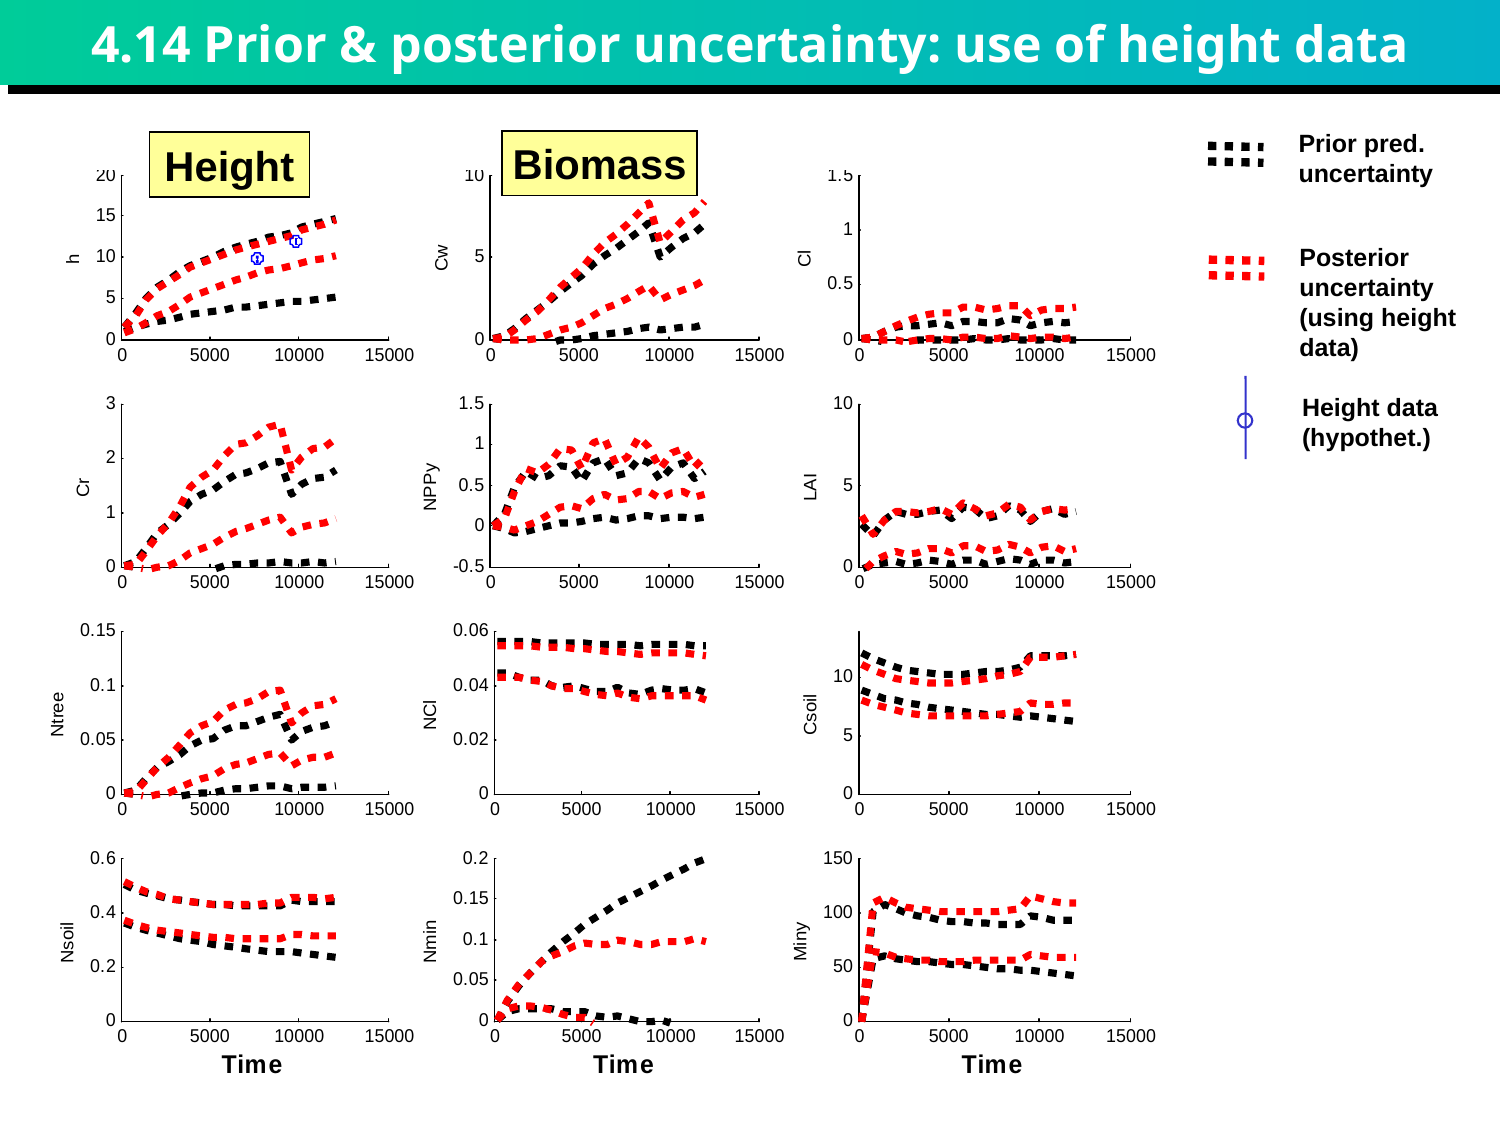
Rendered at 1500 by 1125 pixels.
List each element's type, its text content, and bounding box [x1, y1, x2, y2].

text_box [149, 130, 698, 199]
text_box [1237, 375, 1463, 460]
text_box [1207, 119, 1459, 196]
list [37, 170, 1168, 1081]
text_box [1208, 233, 1472, 370]
title 4.14 Prior & posterior uncertainty: use of height data [0, 0, 1500, 86]
